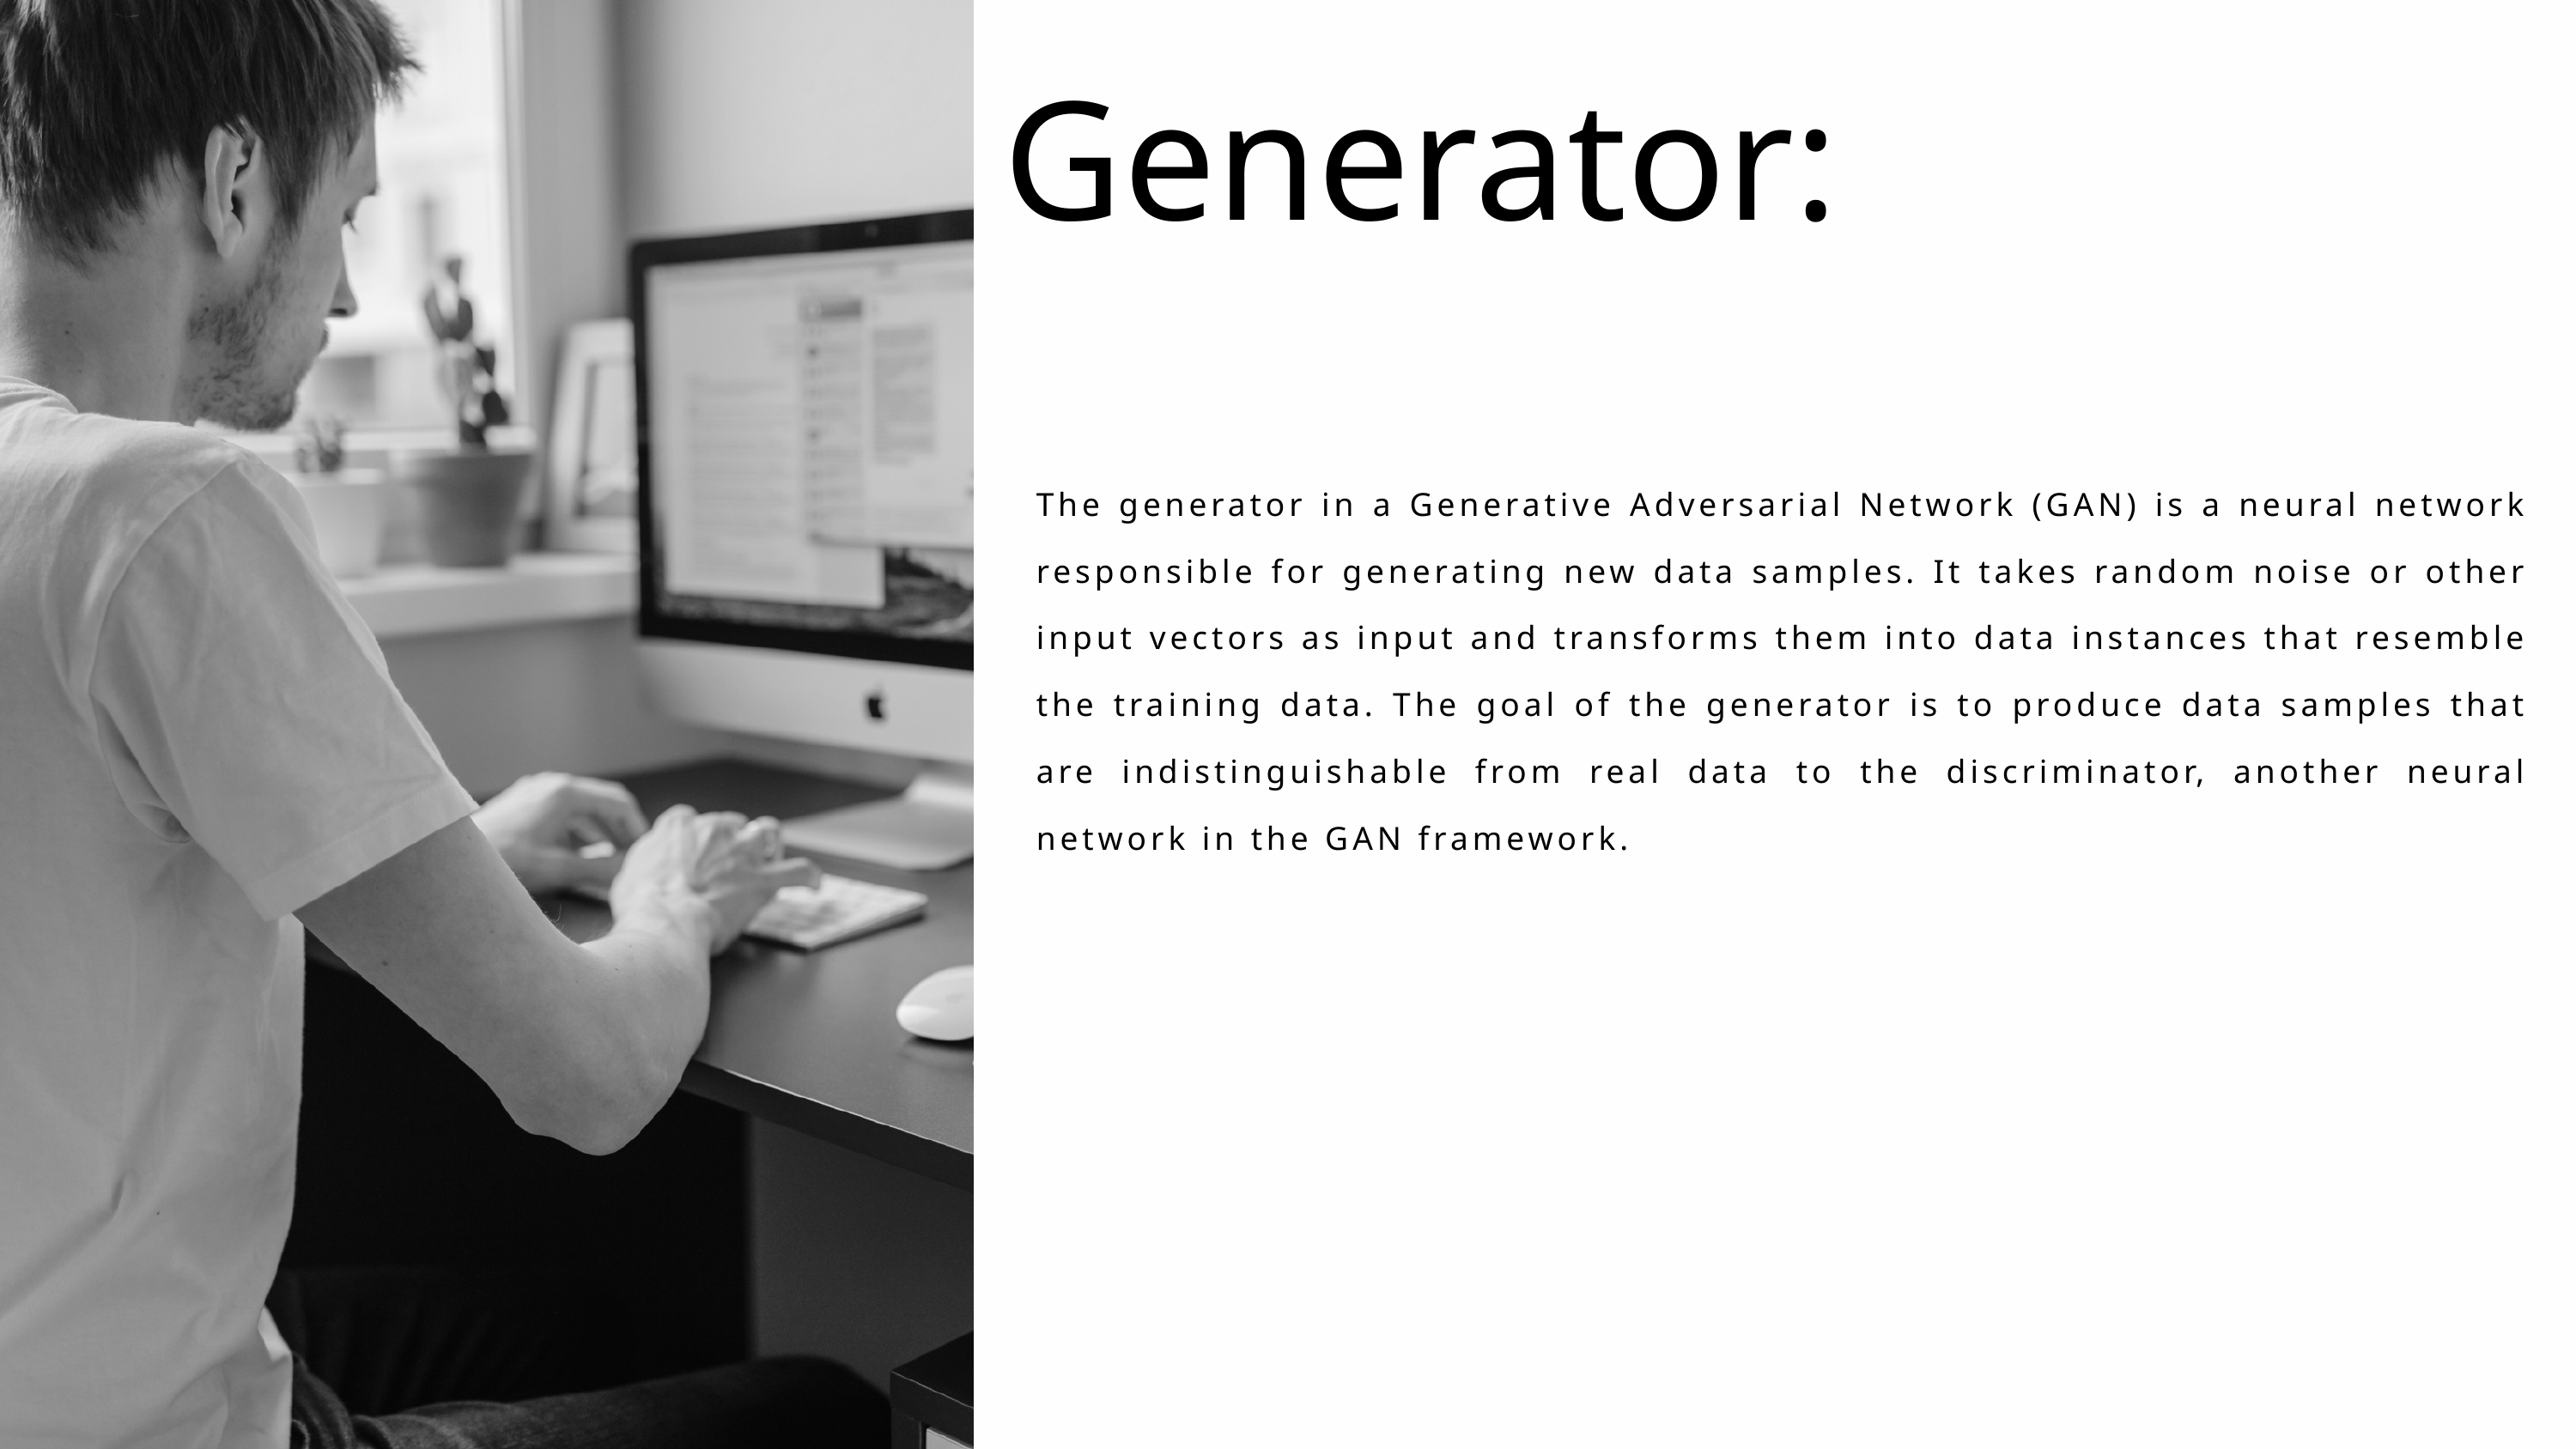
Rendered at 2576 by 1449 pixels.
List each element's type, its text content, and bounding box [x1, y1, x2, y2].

text_box Generator: [987, 22, 1856, 253]
text_box The generator in a Generative Adversarial Network (GAN) is a neural network responsible for generating new data samples. It takes random noise or other input vectors as input and transforms them into data instances that resemble the training data. The goal of the generator is to produce data samples that are indistinguishable from real data to the discriminator, another neural network in the GAN framework. [1036, 455, 2530, 991]
text_box [0, 0, 974, 1449]
